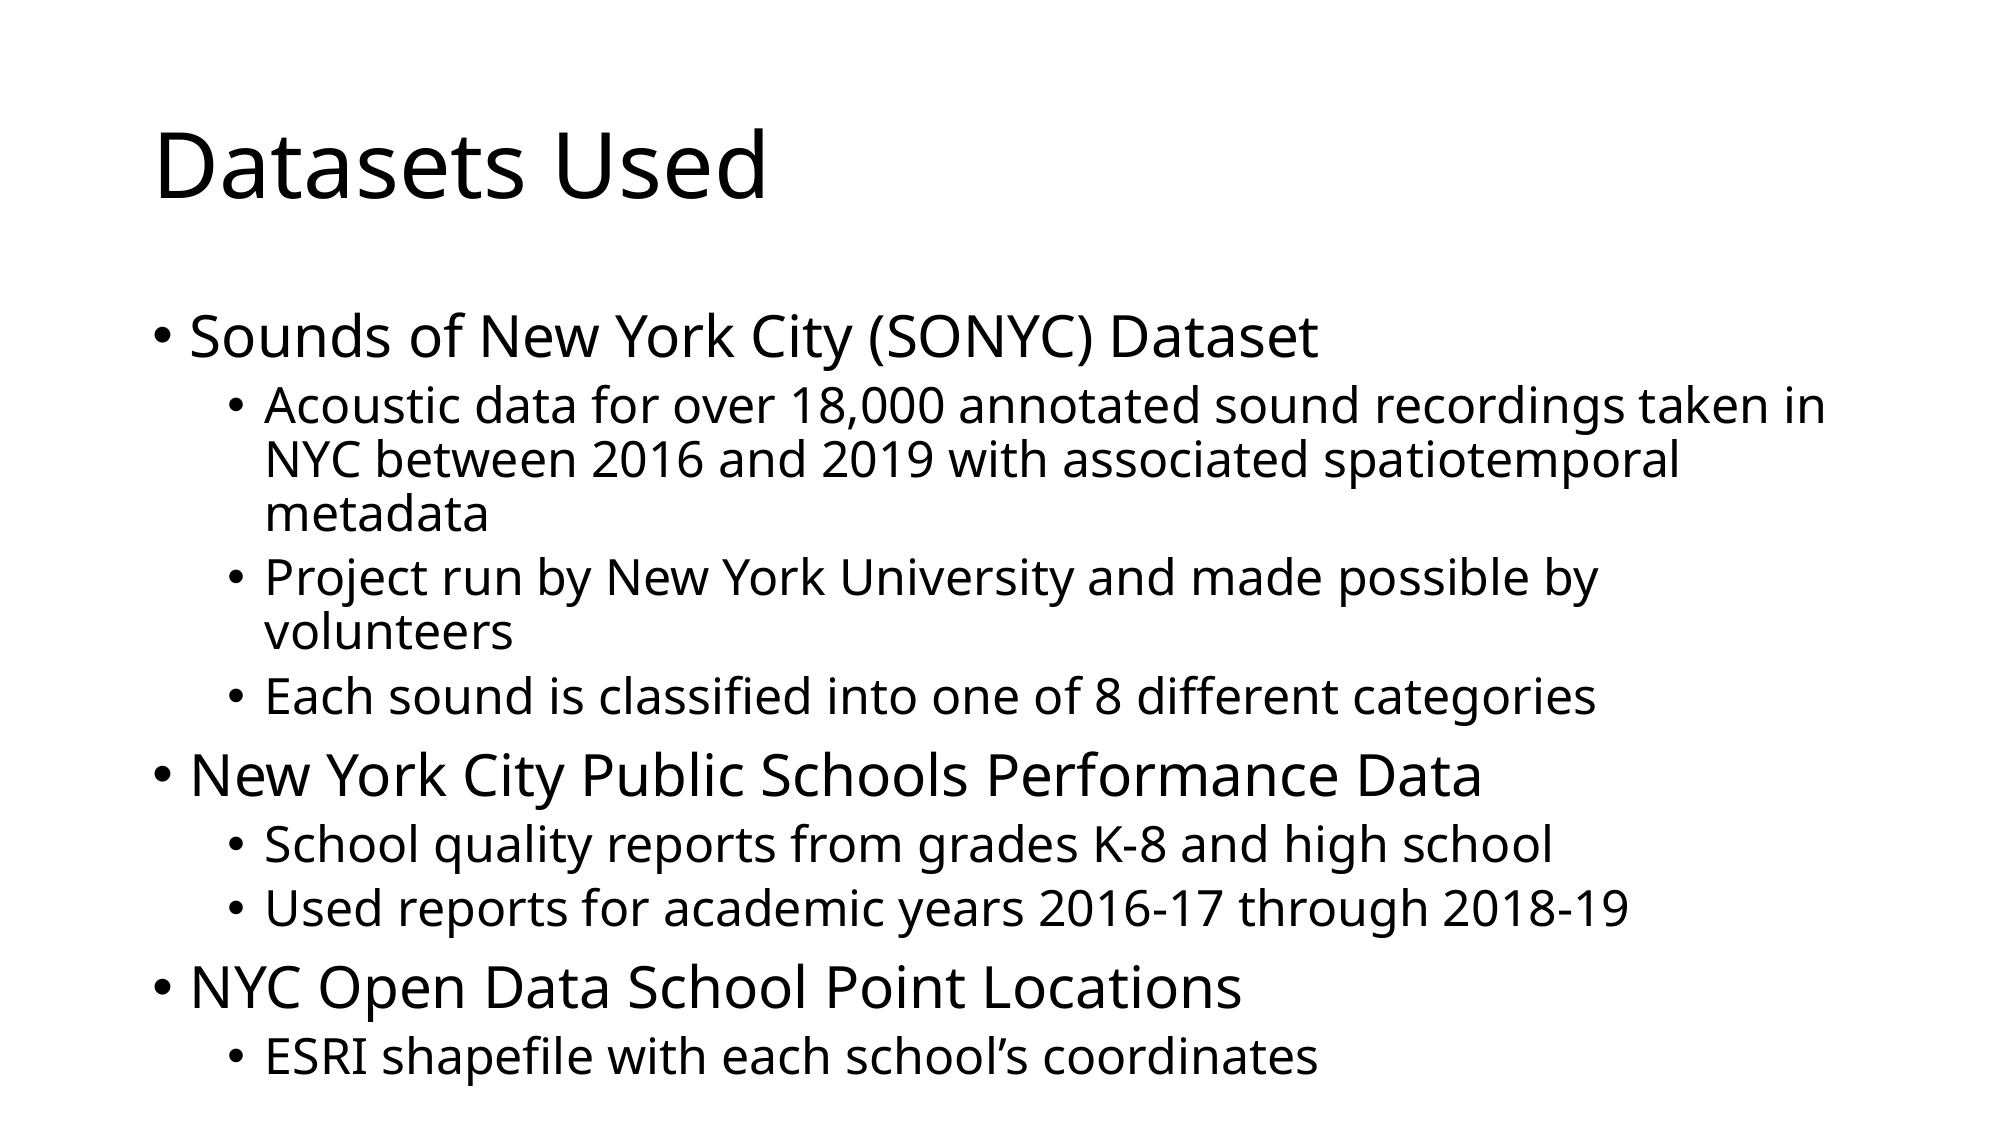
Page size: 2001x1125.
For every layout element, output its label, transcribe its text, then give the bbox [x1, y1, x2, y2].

list Sounds of New York City (SONYC) Dataset Acoustic data for over 18,000 annotated sound recordings taken in NYC between 2016 and 2019 with associated spatiotemporal metadata Project run by New York University and made possible by volunteers Each sound is classified into one of 8 different categories New York City Public Schools Performance Data School quality reports from grades K-8 and high school Used reports for academic years 2016-17 through 2018-19 NYC Open Data School Point Locations ESRI shapefile with each school’s coordinates [137, 299, 1863, 1014]
title Datasets Used [137, 59, 1863, 278]
